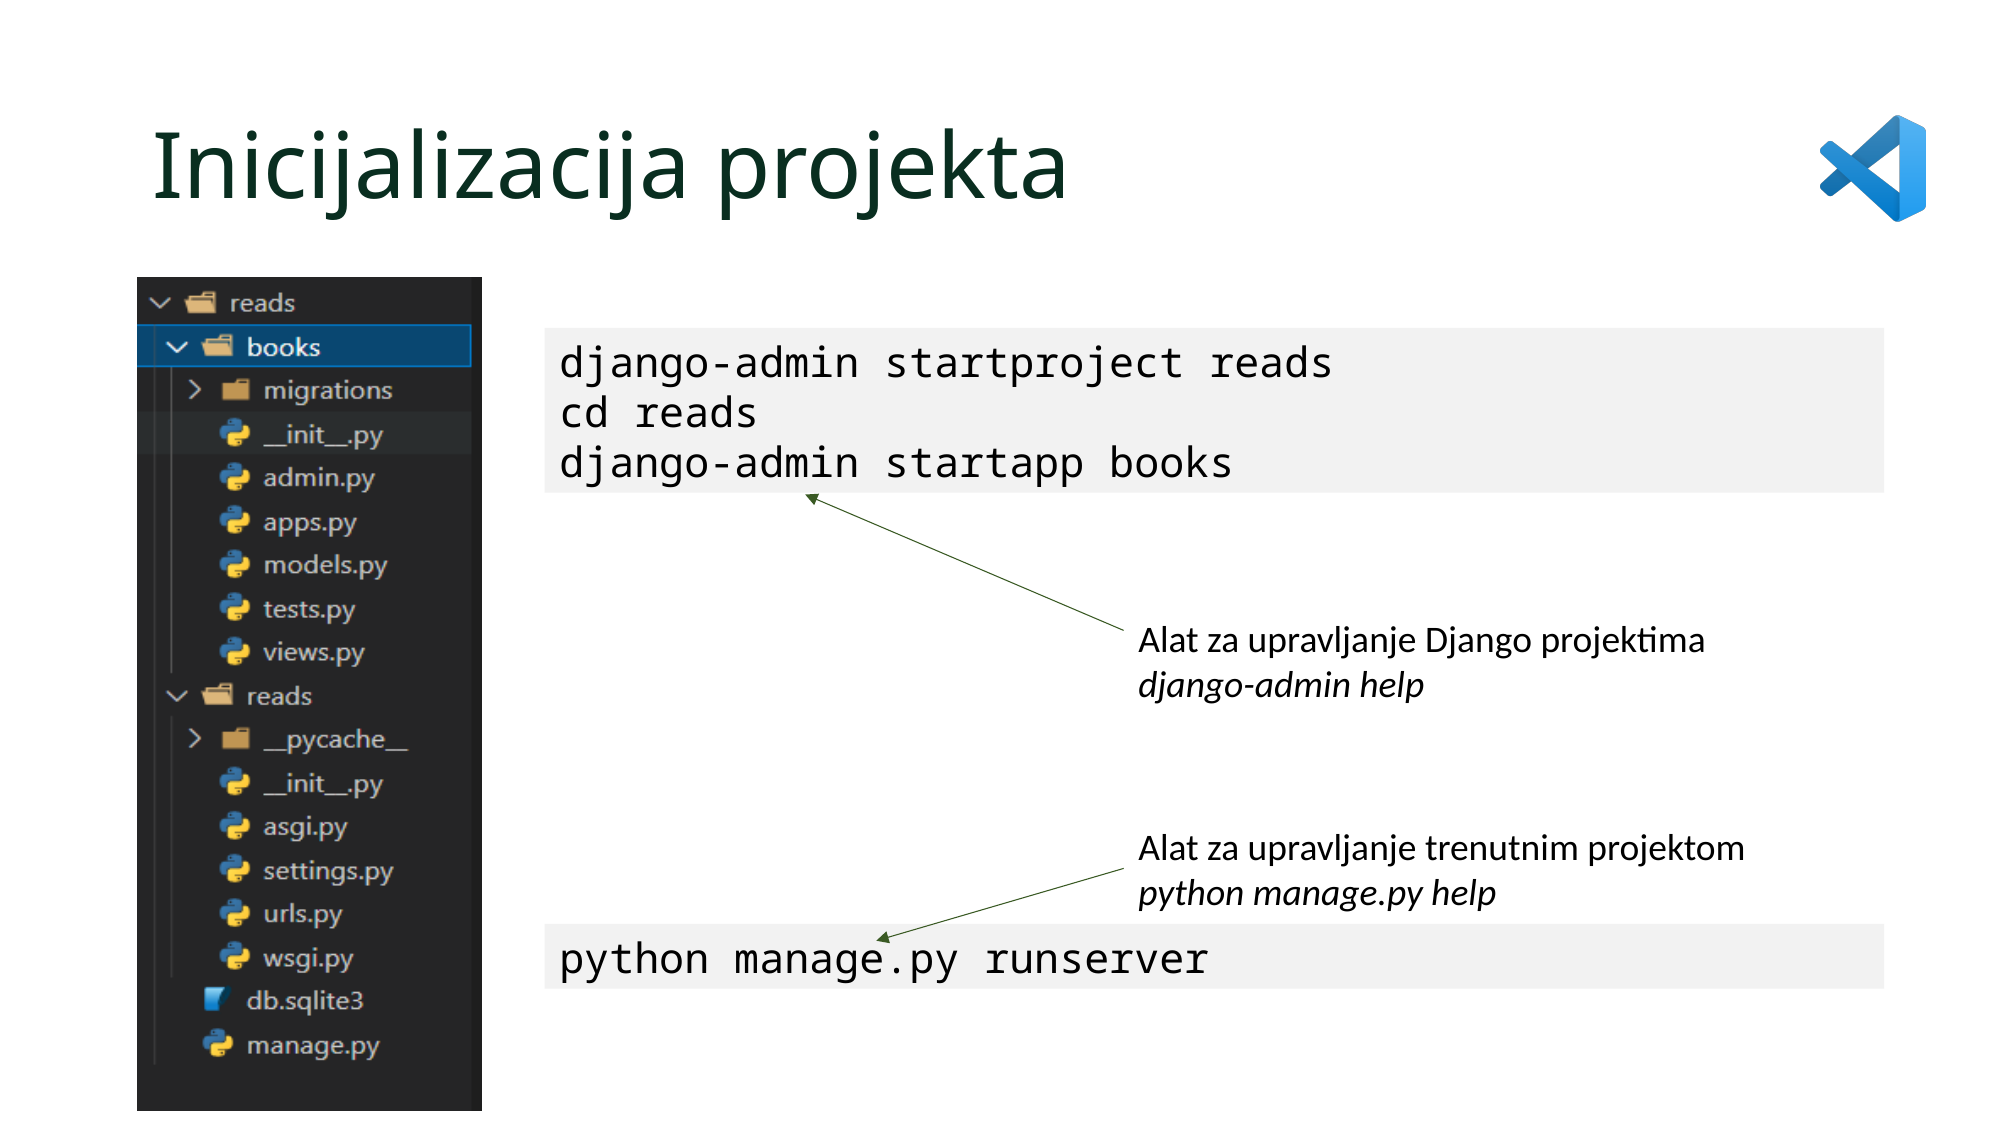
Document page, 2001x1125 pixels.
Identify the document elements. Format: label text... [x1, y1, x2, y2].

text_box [805, 494, 1124, 631]
picture [1820, 115, 1926, 222]
title Inicijalizacija projekta [137, 59, 1863, 278]
text_box python manage.py runserver [544, 923, 1885, 989]
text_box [876, 869, 1124, 941]
text_box Alat za upravljanje Django projektima django-admin help [1123, 608, 1757, 713]
text_box django-admin startproject reads cd reads django-admin startapp books [544, 327, 1885, 493]
text_box Alat za upravljanje trenutnim projektom python manage.py help [1123, 816, 1885, 921]
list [137, 277, 482, 1111]
